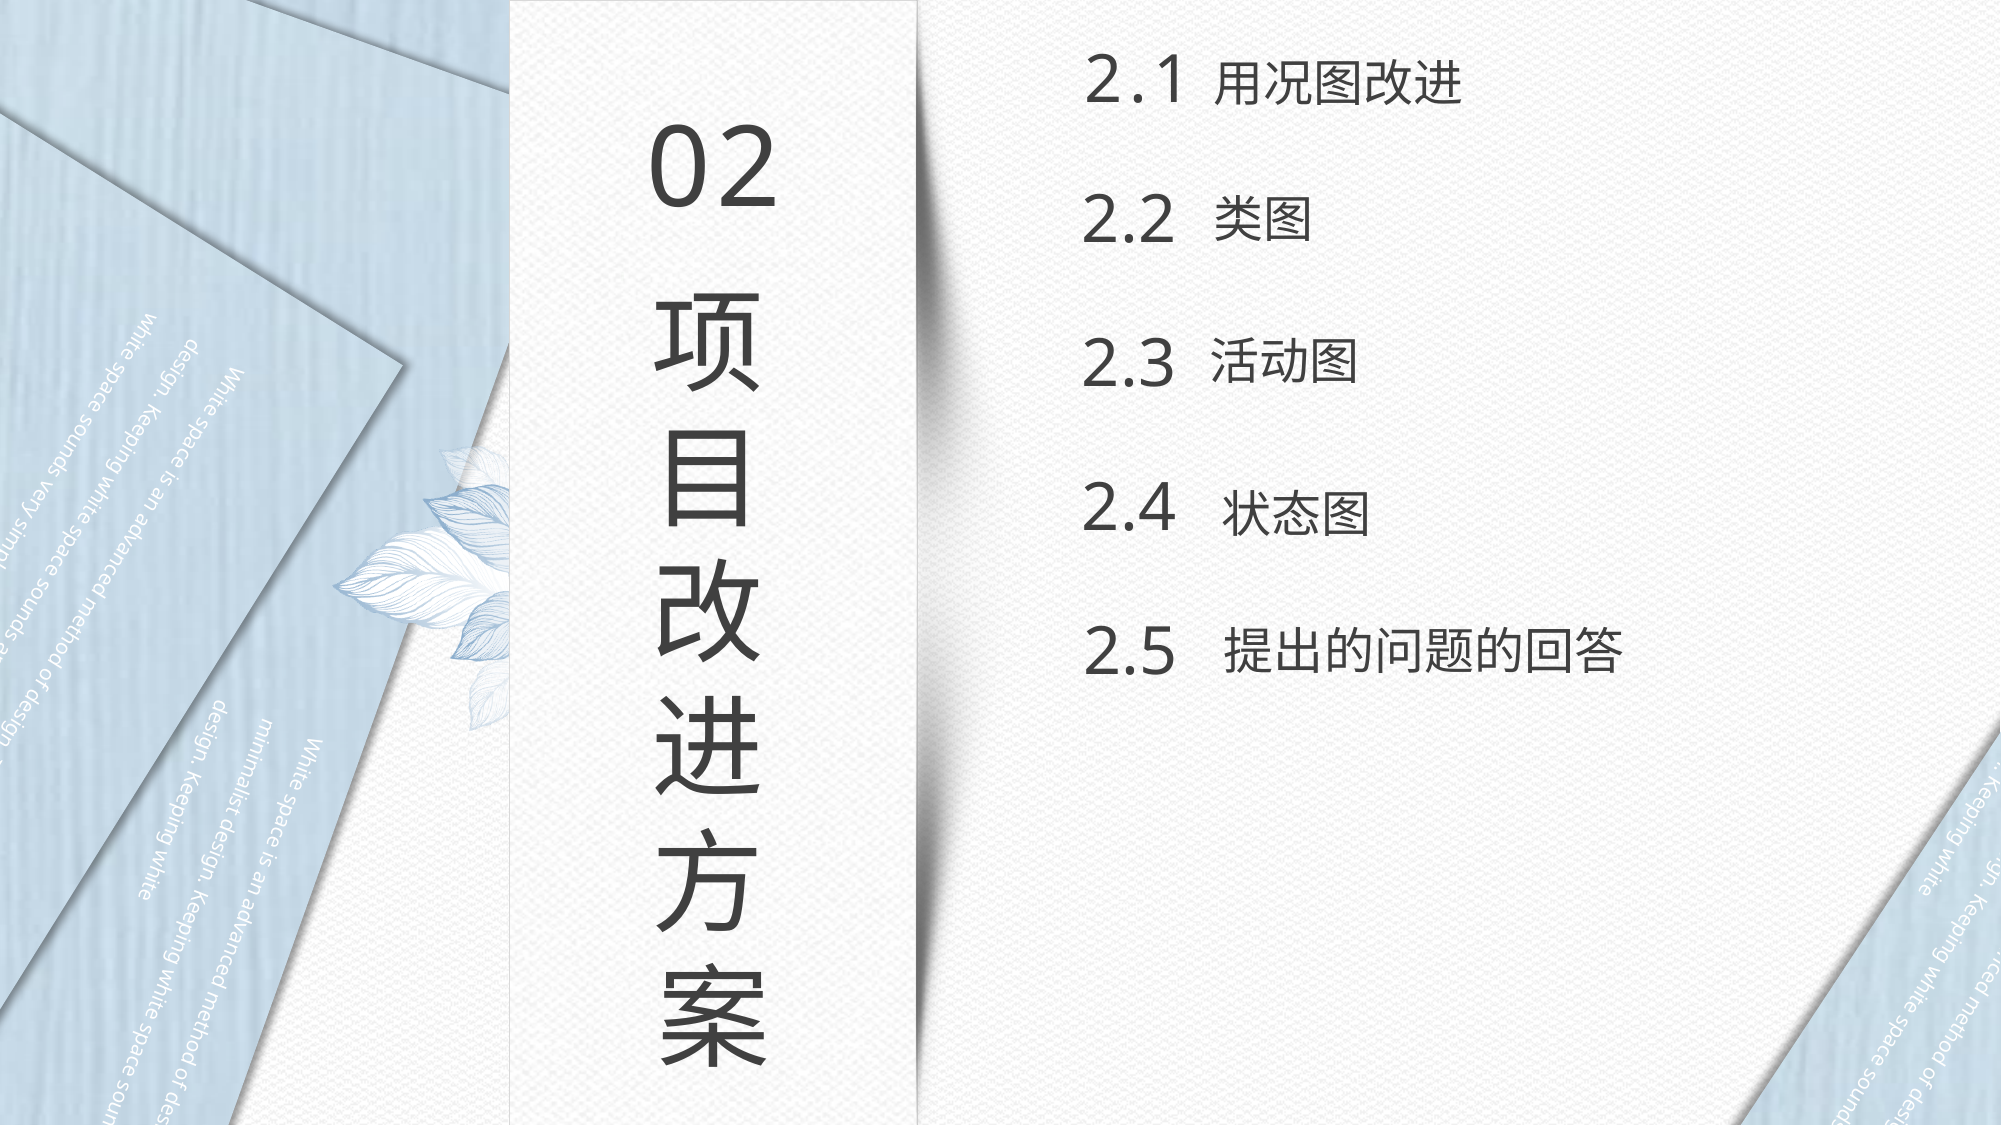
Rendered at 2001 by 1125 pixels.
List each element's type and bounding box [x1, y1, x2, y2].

text_box [1052, 0, 2000, 1125]
text_box [0, 0, 509, 1125]
text_box [1057, 28, 1479, 553]
text_box [509, 0, 1052, 1125]
picture [317, 456, 509, 703]
